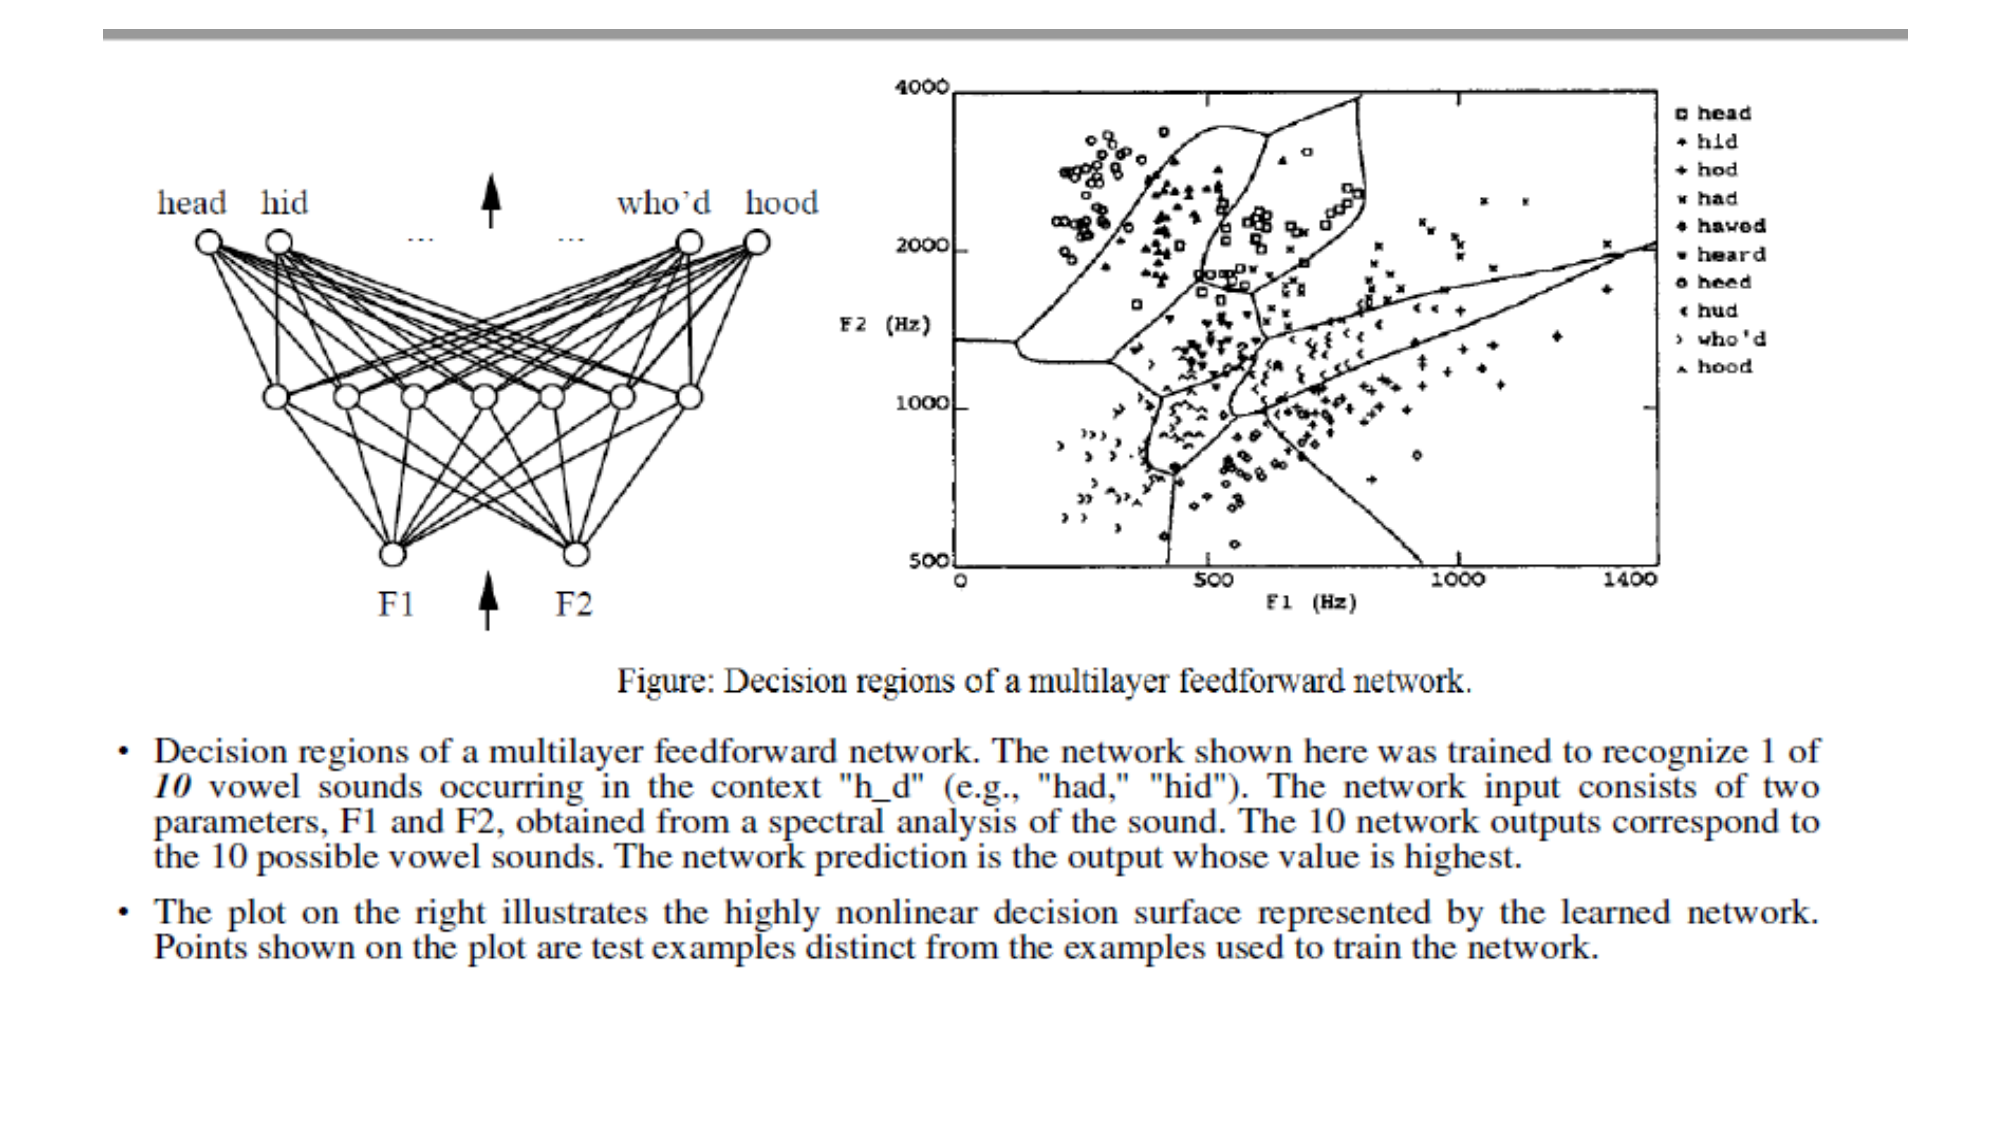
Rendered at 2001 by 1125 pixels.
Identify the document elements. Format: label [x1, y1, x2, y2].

picture [102, 28, 1908, 1055]
